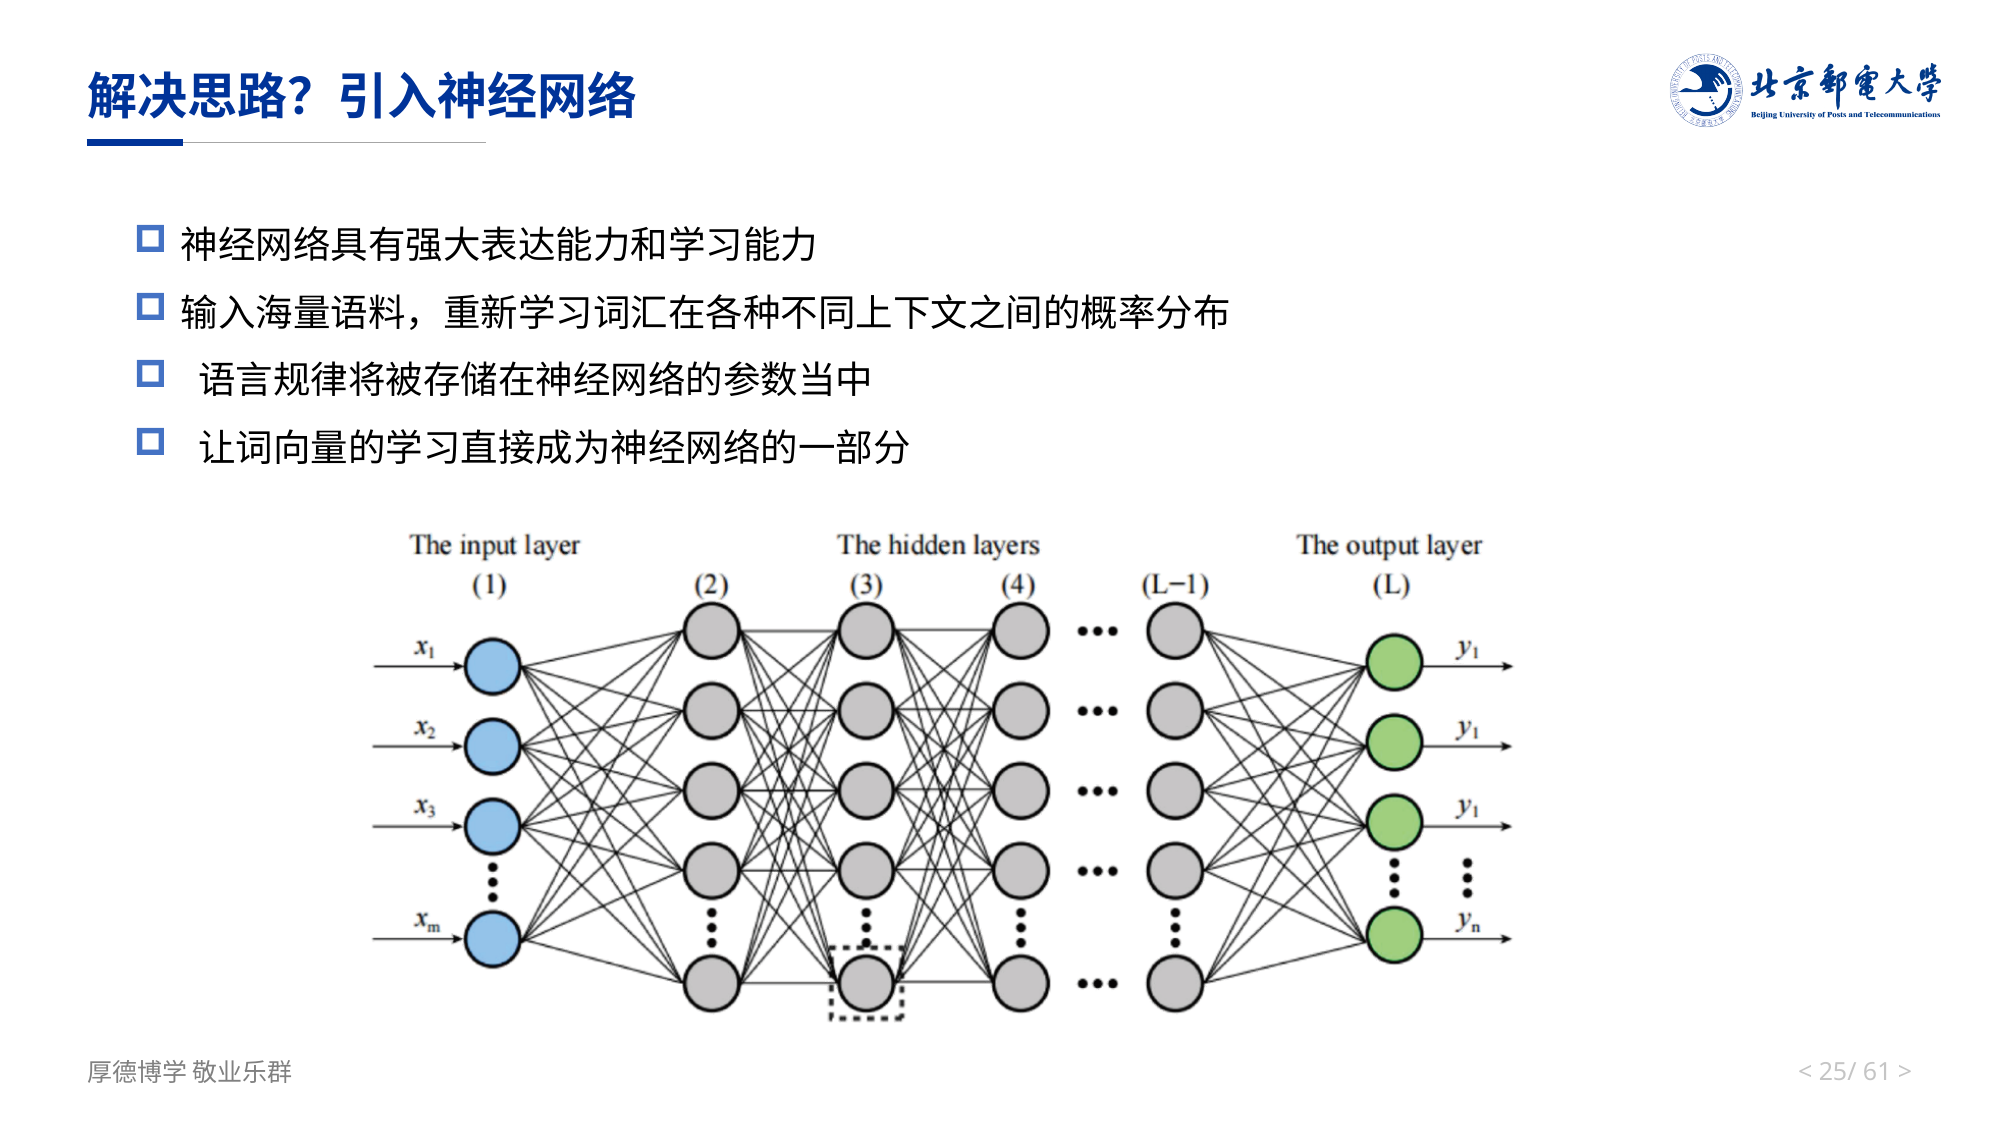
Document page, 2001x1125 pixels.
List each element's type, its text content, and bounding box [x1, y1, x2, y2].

title 解决思路？引入神经网络 [71, 48, 1558, 150]
slide_number < 24/ 61 > [1477, 1048, 1928, 1097]
picture [1662, 47, 1949, 134]
text_box 神经网络具有强大表达能力和学习能力 输入海量语料，重新学习词汇在各种不同上下文之间的概率分布 语言规律将被存储在神经网络的参数当中 让词向量的学习直接成为神经网络的一部分 [119, 191, 1558, 476]
picture [296, 498, 1588, 1042]
